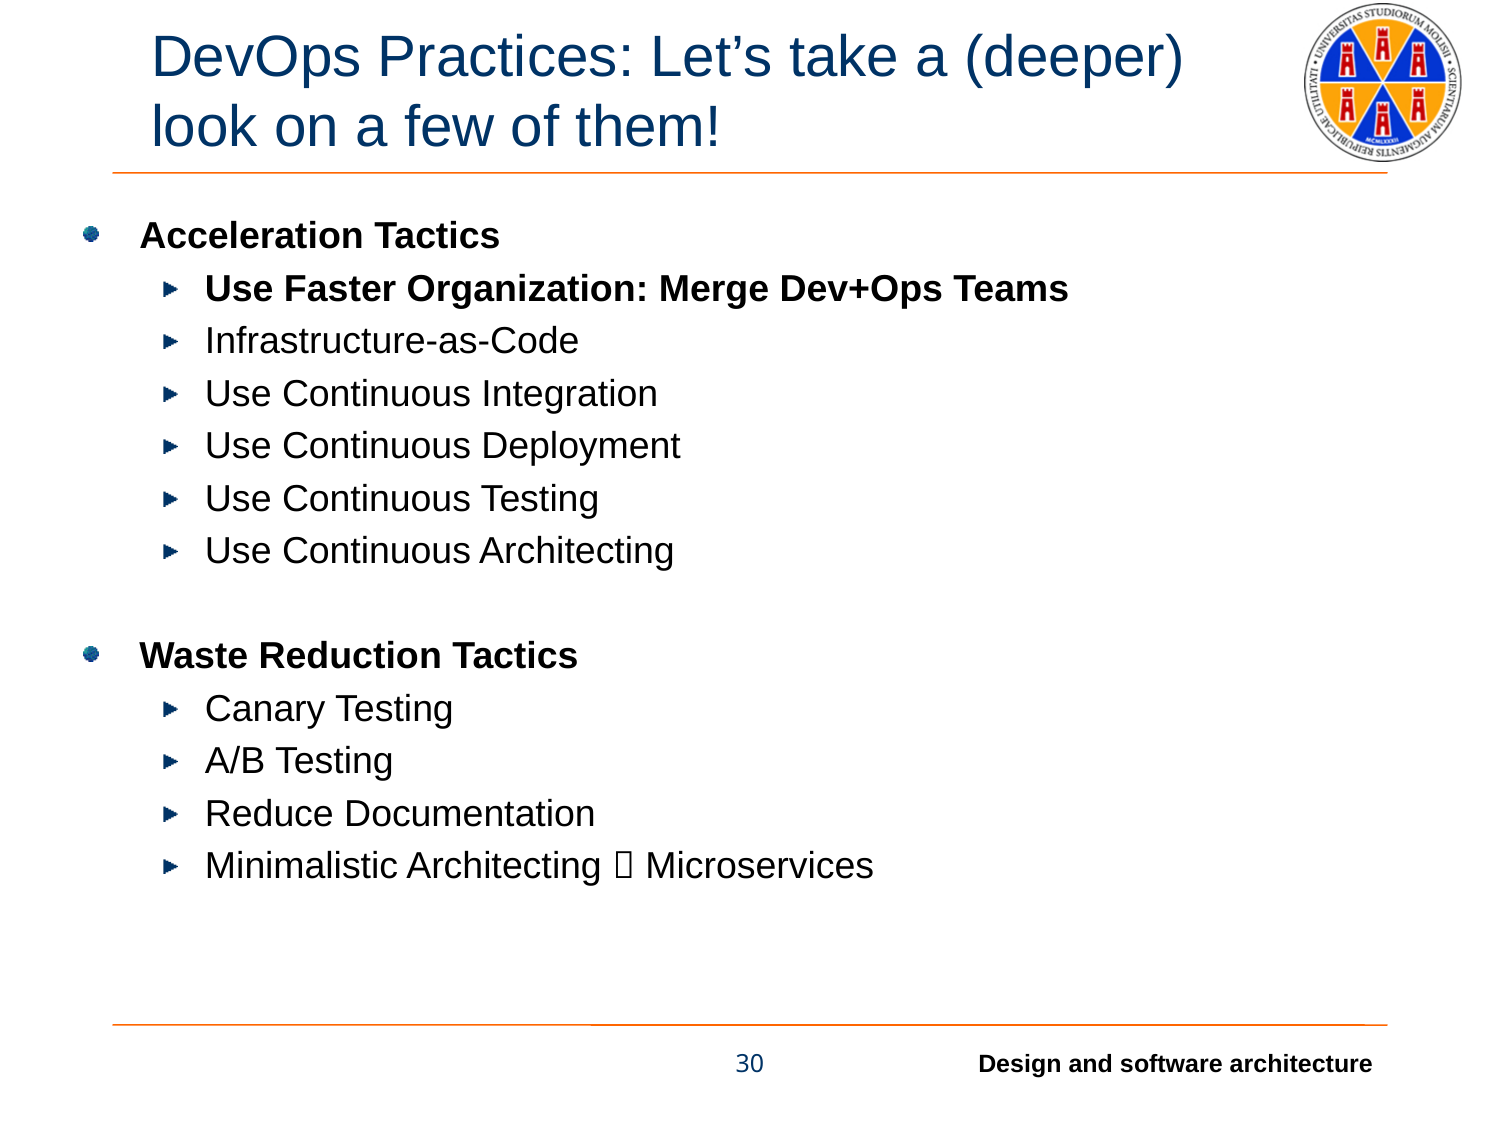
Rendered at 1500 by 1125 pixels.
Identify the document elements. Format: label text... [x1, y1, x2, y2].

title DevOps Practices: Let’s take a (deeper) look on a few of them! [135, 18, 1211, 157]
picture [158, 539, 178, 559]
list Acceleration Tactics Use Faster Organization: Merge Dev+Ops Teams Infrastructure-as-Code Use Continuous Integration Use Continuous Deployment Use Continuous Testing Use Continuous Architecting Waste Reduction Tactics Canary Testing A/B Testing Reduce Documentation Minimalistic Architecting  Microservices [68, 204, 1411, 1013]
picture [158, 276, 178, 297]
picture [158, 329, 178, 349]
picture [158, 381, 178, 402]
picture [158, 696, 178, 717]
picture [83, 646, 99, 662]
picture [83, 226, 99, 242]
picture [158, 854, 178, 874]
picture [158, 434, 178, 454]
picture [158, 801, 178, 822]
picture [158, 749, 178, 769]
picture [158, 486, 178, 507]
picture [1269, 0, 1500, 166]
slide_number 30 [670, 1039, 830, 1078]
footer Design and software architecture [837, 1039, 1390, 1078]
